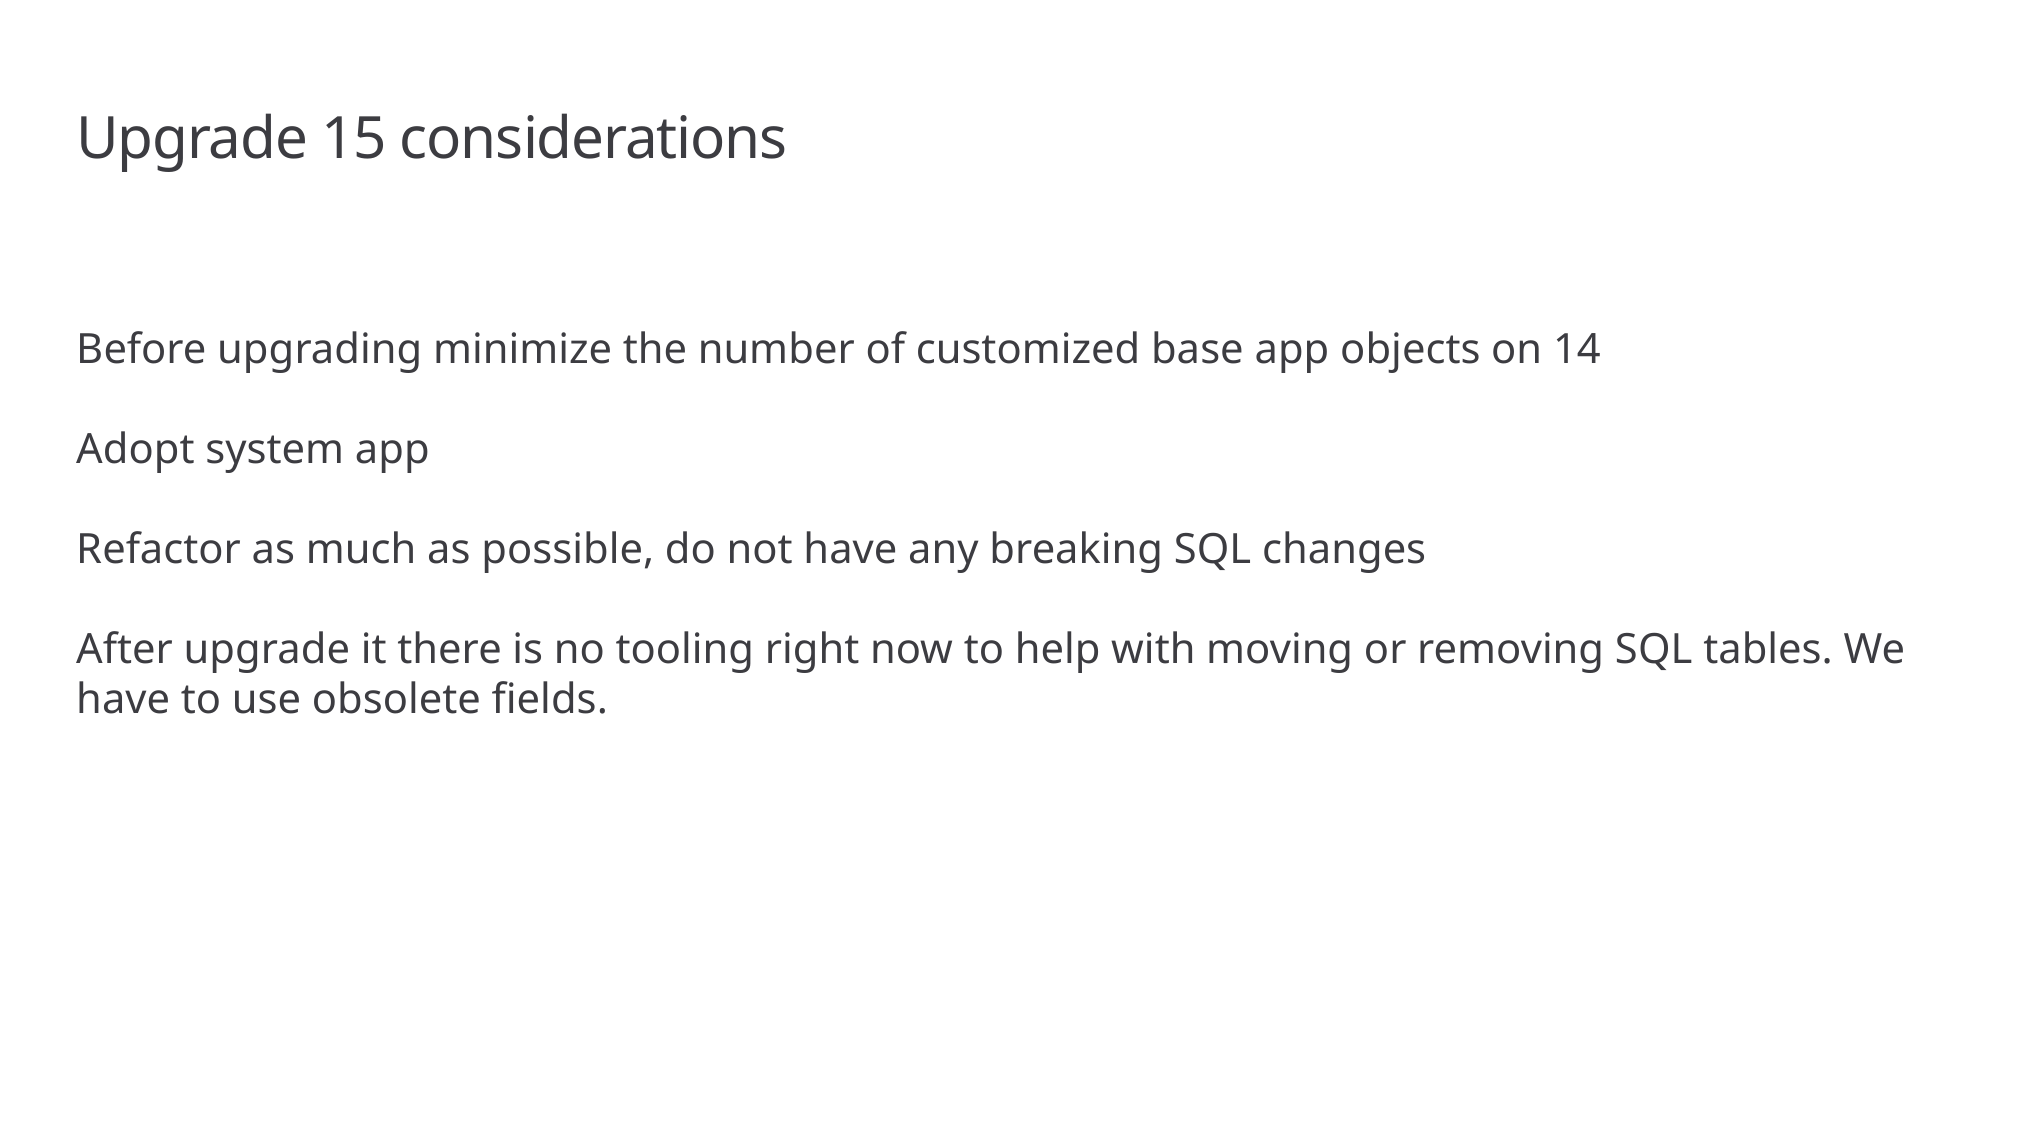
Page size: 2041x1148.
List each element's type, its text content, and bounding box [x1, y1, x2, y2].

list Before upgrading minimize the number of customized base app objects on 14 Adopt system app Refactor as much as possible, do not have any breaking SQL changes After upgrade it there is no tooling right now to help with moving or removing SQL tables. We have to use obsolete fields. [76, 321, 1969, 776]
title Upgrade 15 considerations [76, 103, 1969, 172]
